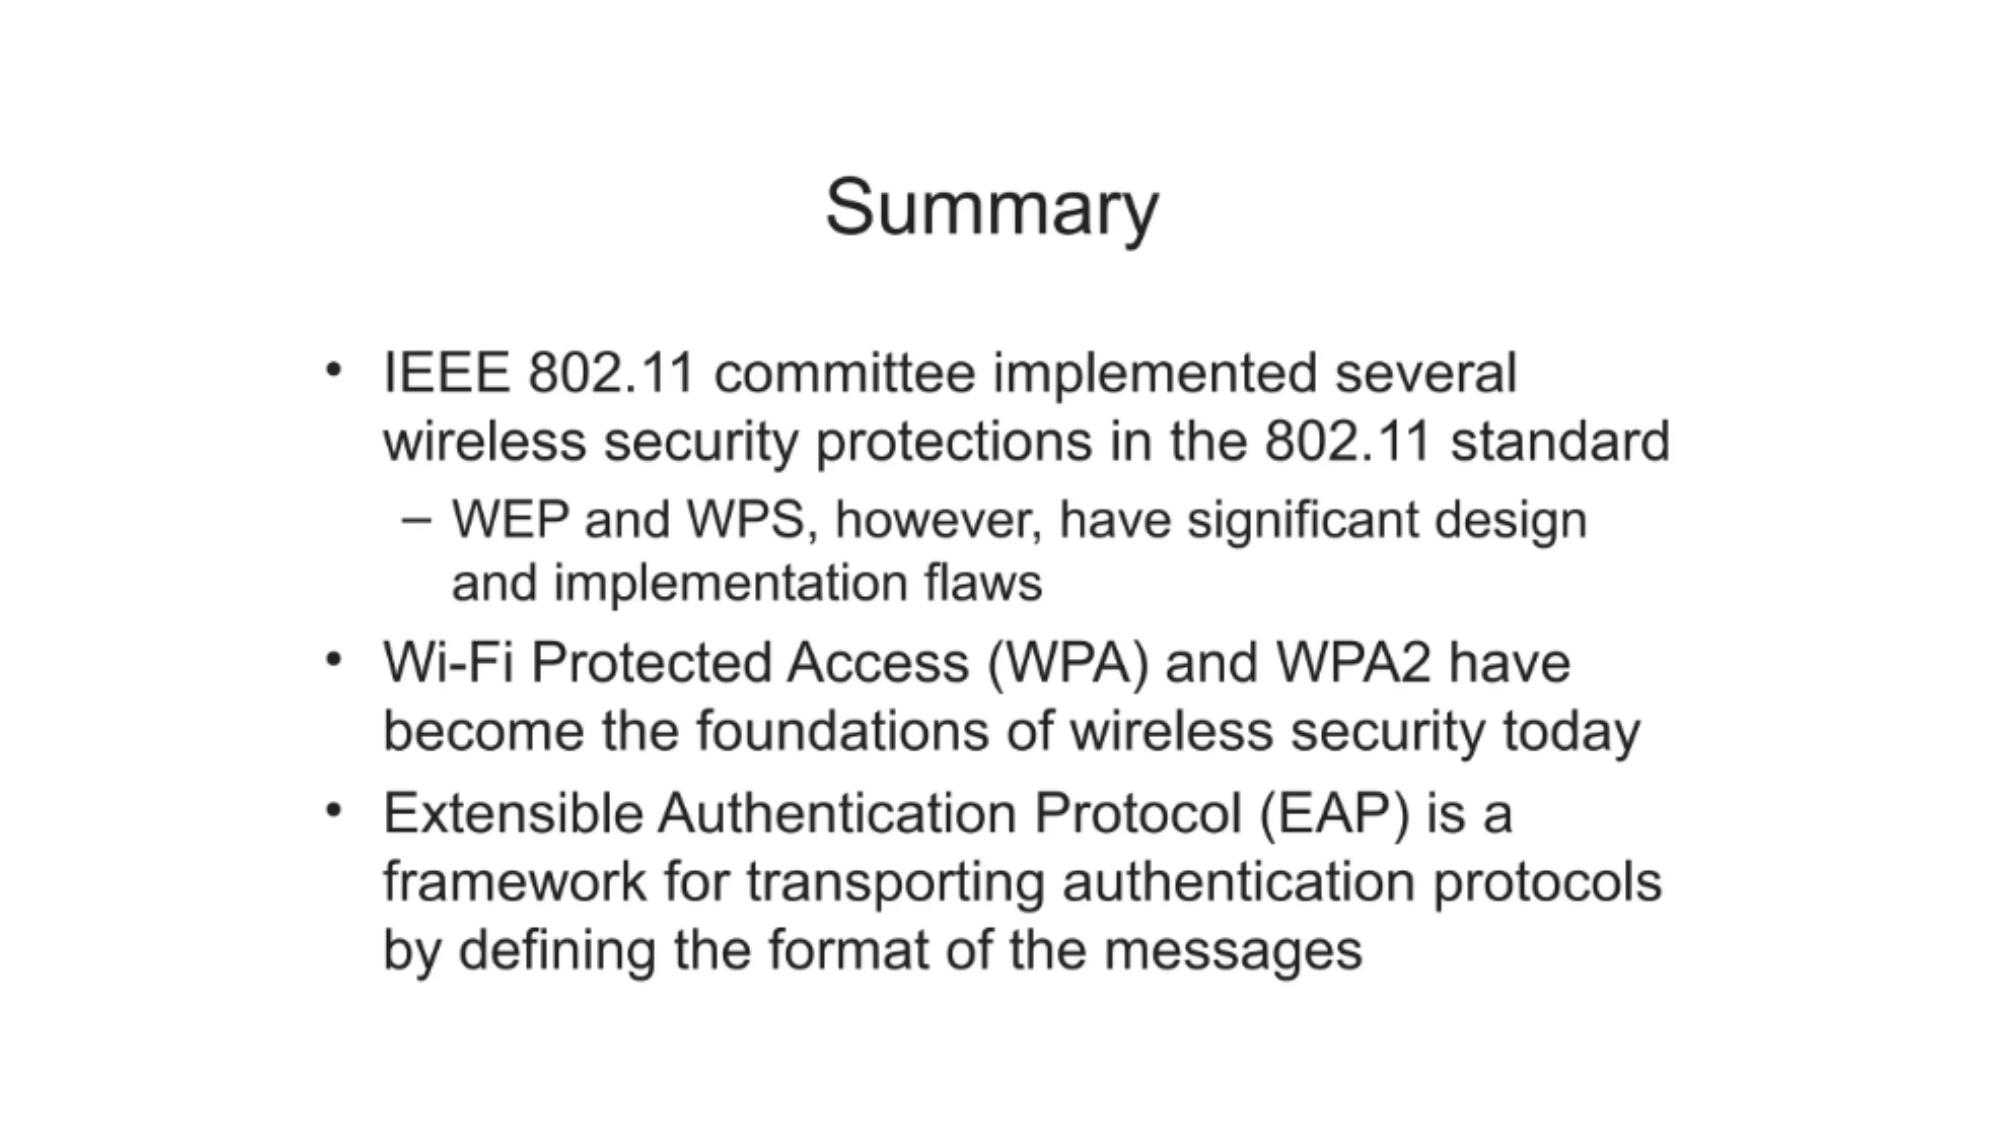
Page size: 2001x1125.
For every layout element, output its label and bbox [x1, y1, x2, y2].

picture [249, 59, 1751, 1066]
